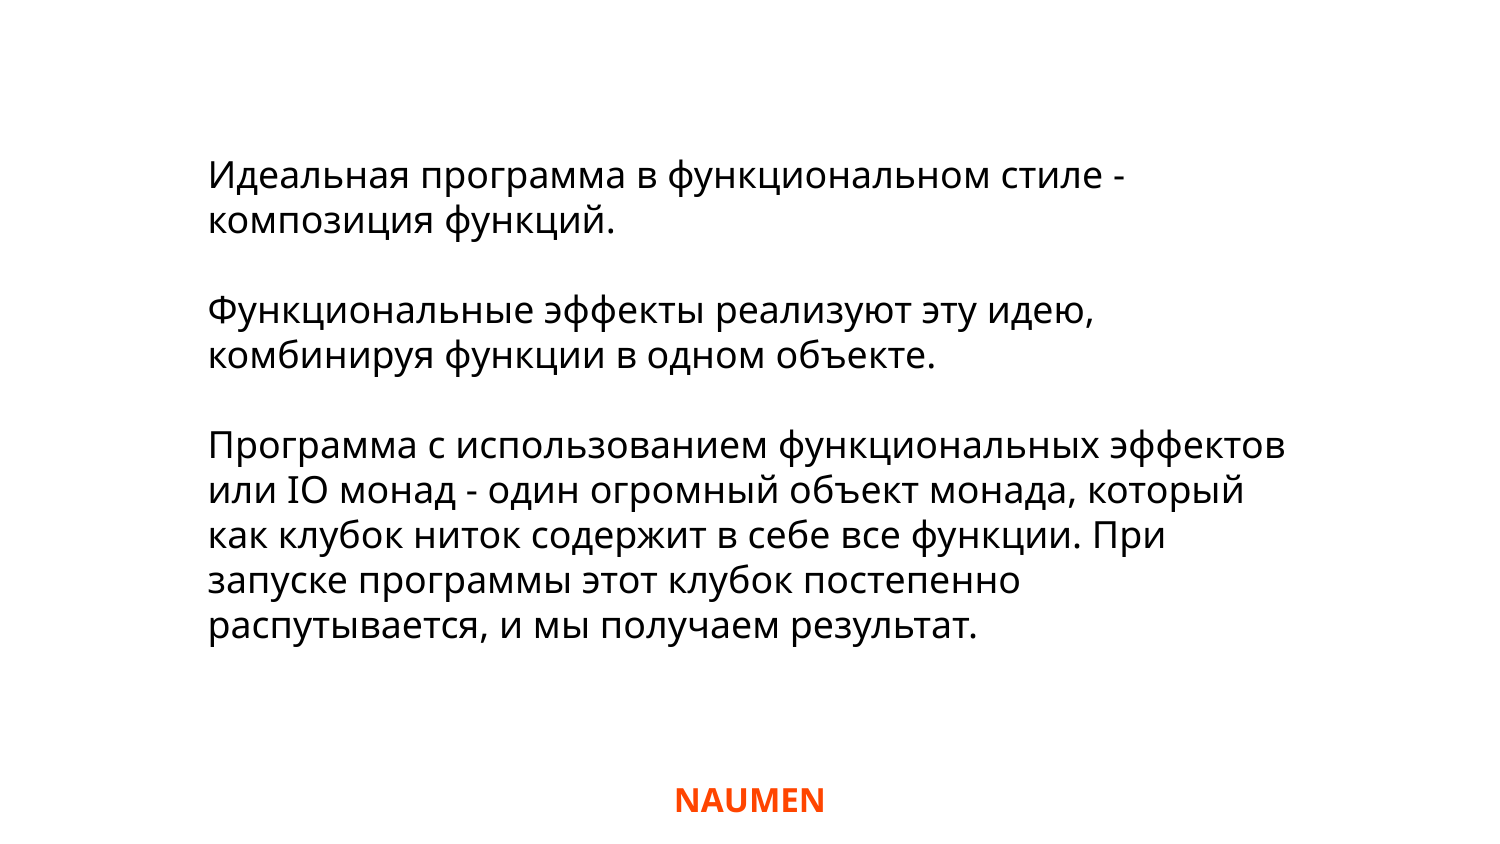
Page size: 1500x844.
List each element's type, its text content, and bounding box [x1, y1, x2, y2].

text_box Идеальная программа в функциональном стиле - композиция функций. Функциональные эффекты реализуют эту идею, комбинируя функции в одном объекте. Программа с использованием функциональных эффектов или IO монад - один огромный объект монада, который как клубок ниток содержит в себе все функции. При запуске программы этот клубок постепенно распутывается, и мы получаем результат. [192, 136, 1308, 661]
